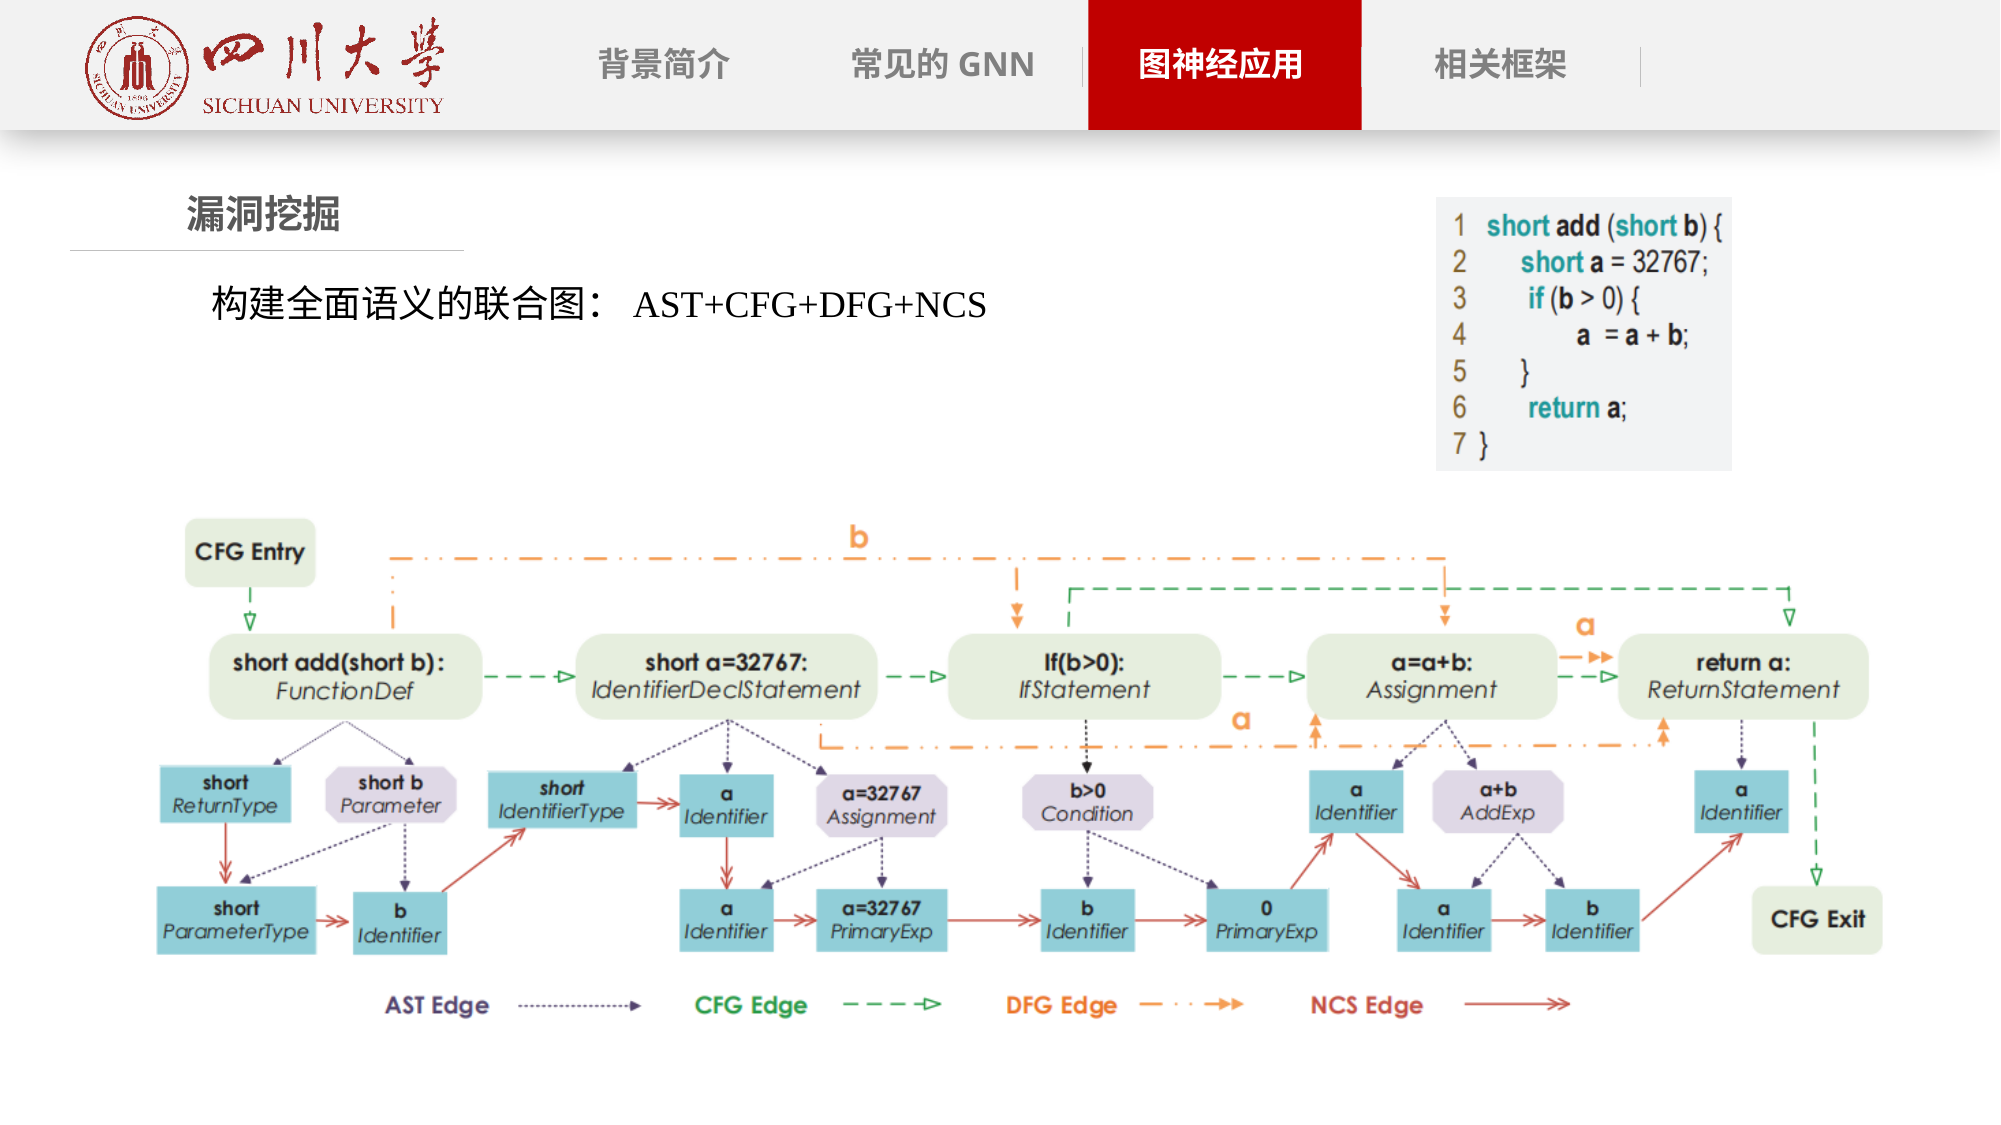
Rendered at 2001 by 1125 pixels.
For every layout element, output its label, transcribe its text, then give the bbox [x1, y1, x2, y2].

picture [1436, 197, 1732, 471]
text_box 常见的GNN [832, 35, 1054, 91]
text_box 背景简介 [553, 35, 775, 91]
text_box 漏洞挖掘 [105, 181, 424, 245]
text_box 图神经应用 [1111, 35, 1333, 91]
text_box [1087, 0, 1363, 131]
text_box [1363, 0, 2000, 131]
text_box [0, 0, 1087, 131]
picture [85, 16, 444, 120]
picture [147, 500, 1891, 1031]
text_box 构建全面语义的联合图：AST+CFG+DFG+NCS [196, 273, 1251, 333]
text_box 相关框架 [1391, 35, 1612, 91]
